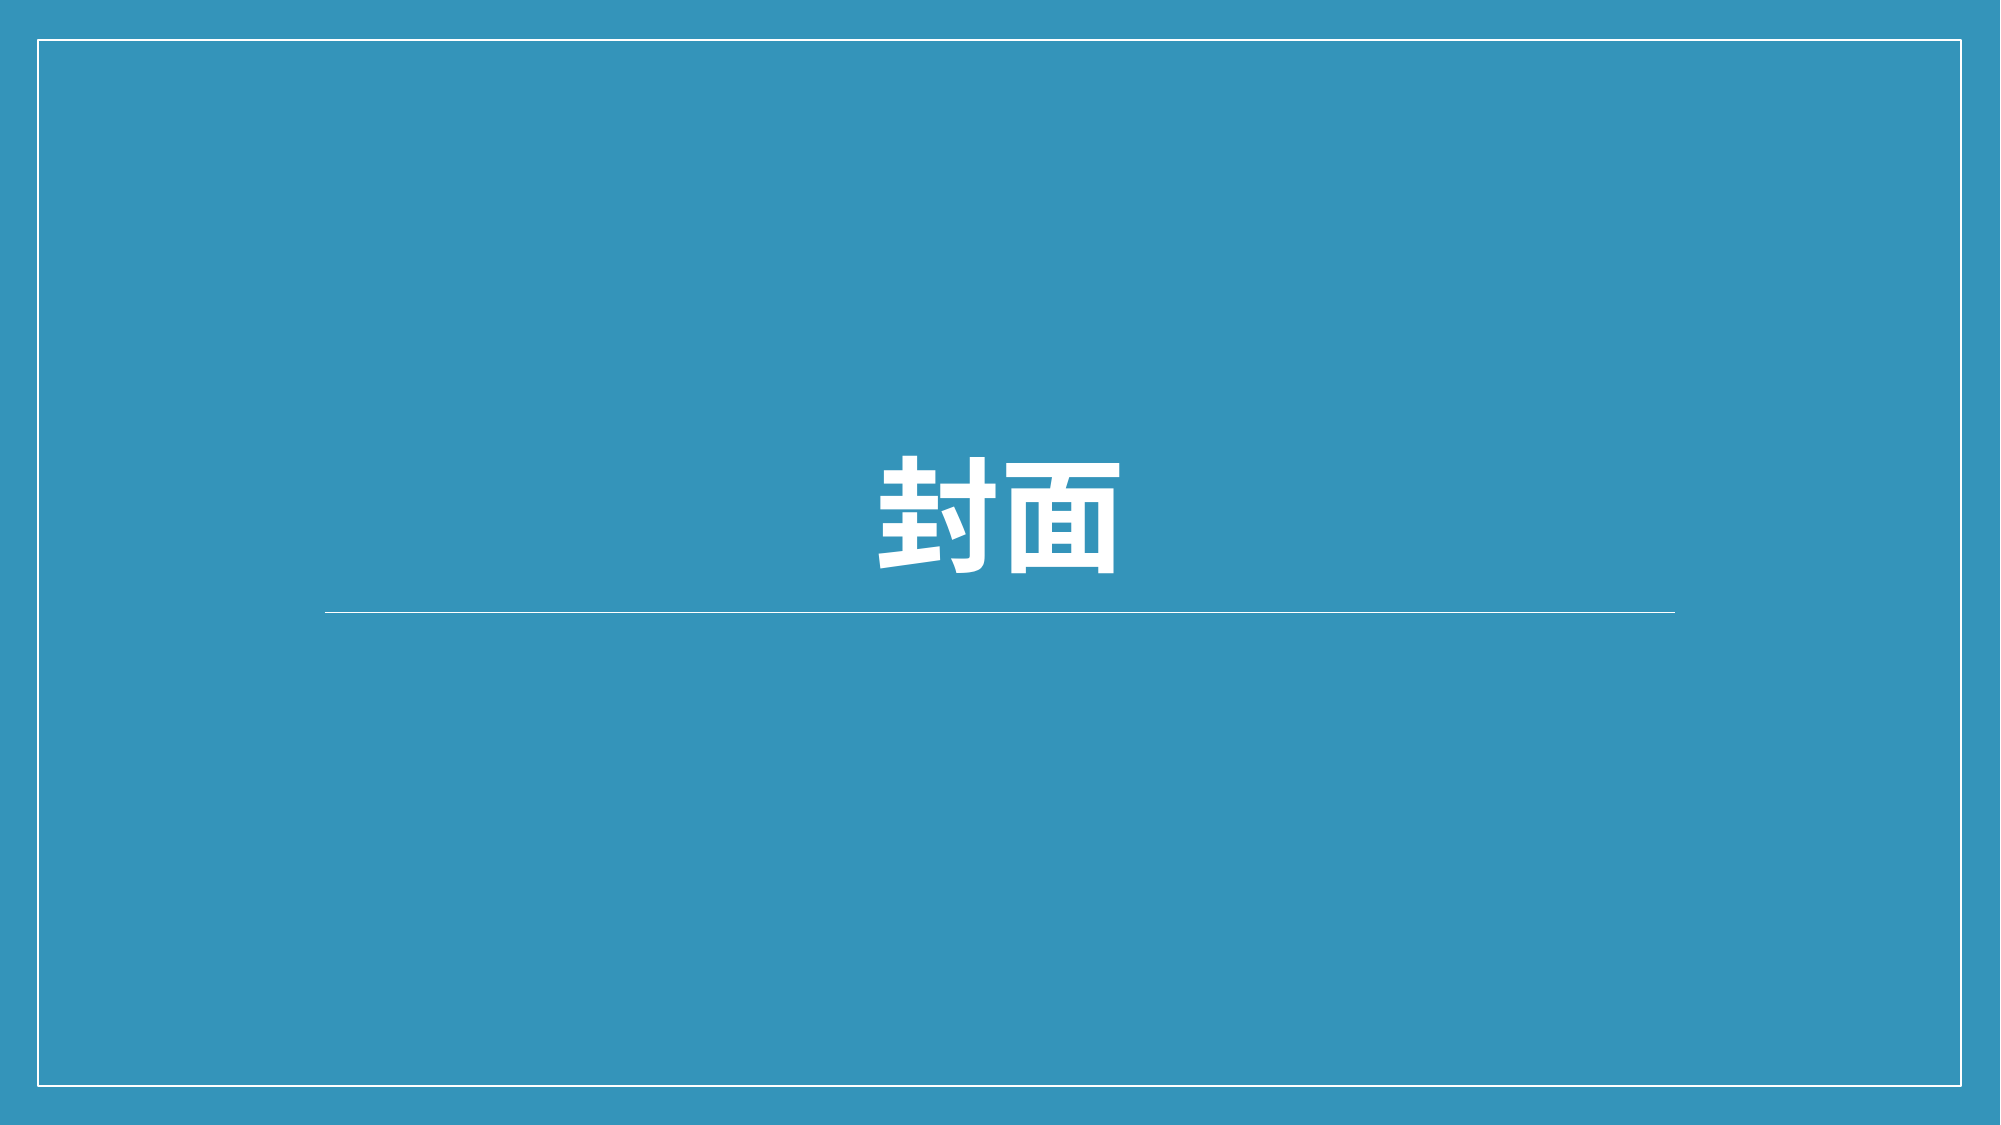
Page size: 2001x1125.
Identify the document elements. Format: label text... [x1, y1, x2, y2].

title 封面 [386, 262, 1614, 596]
